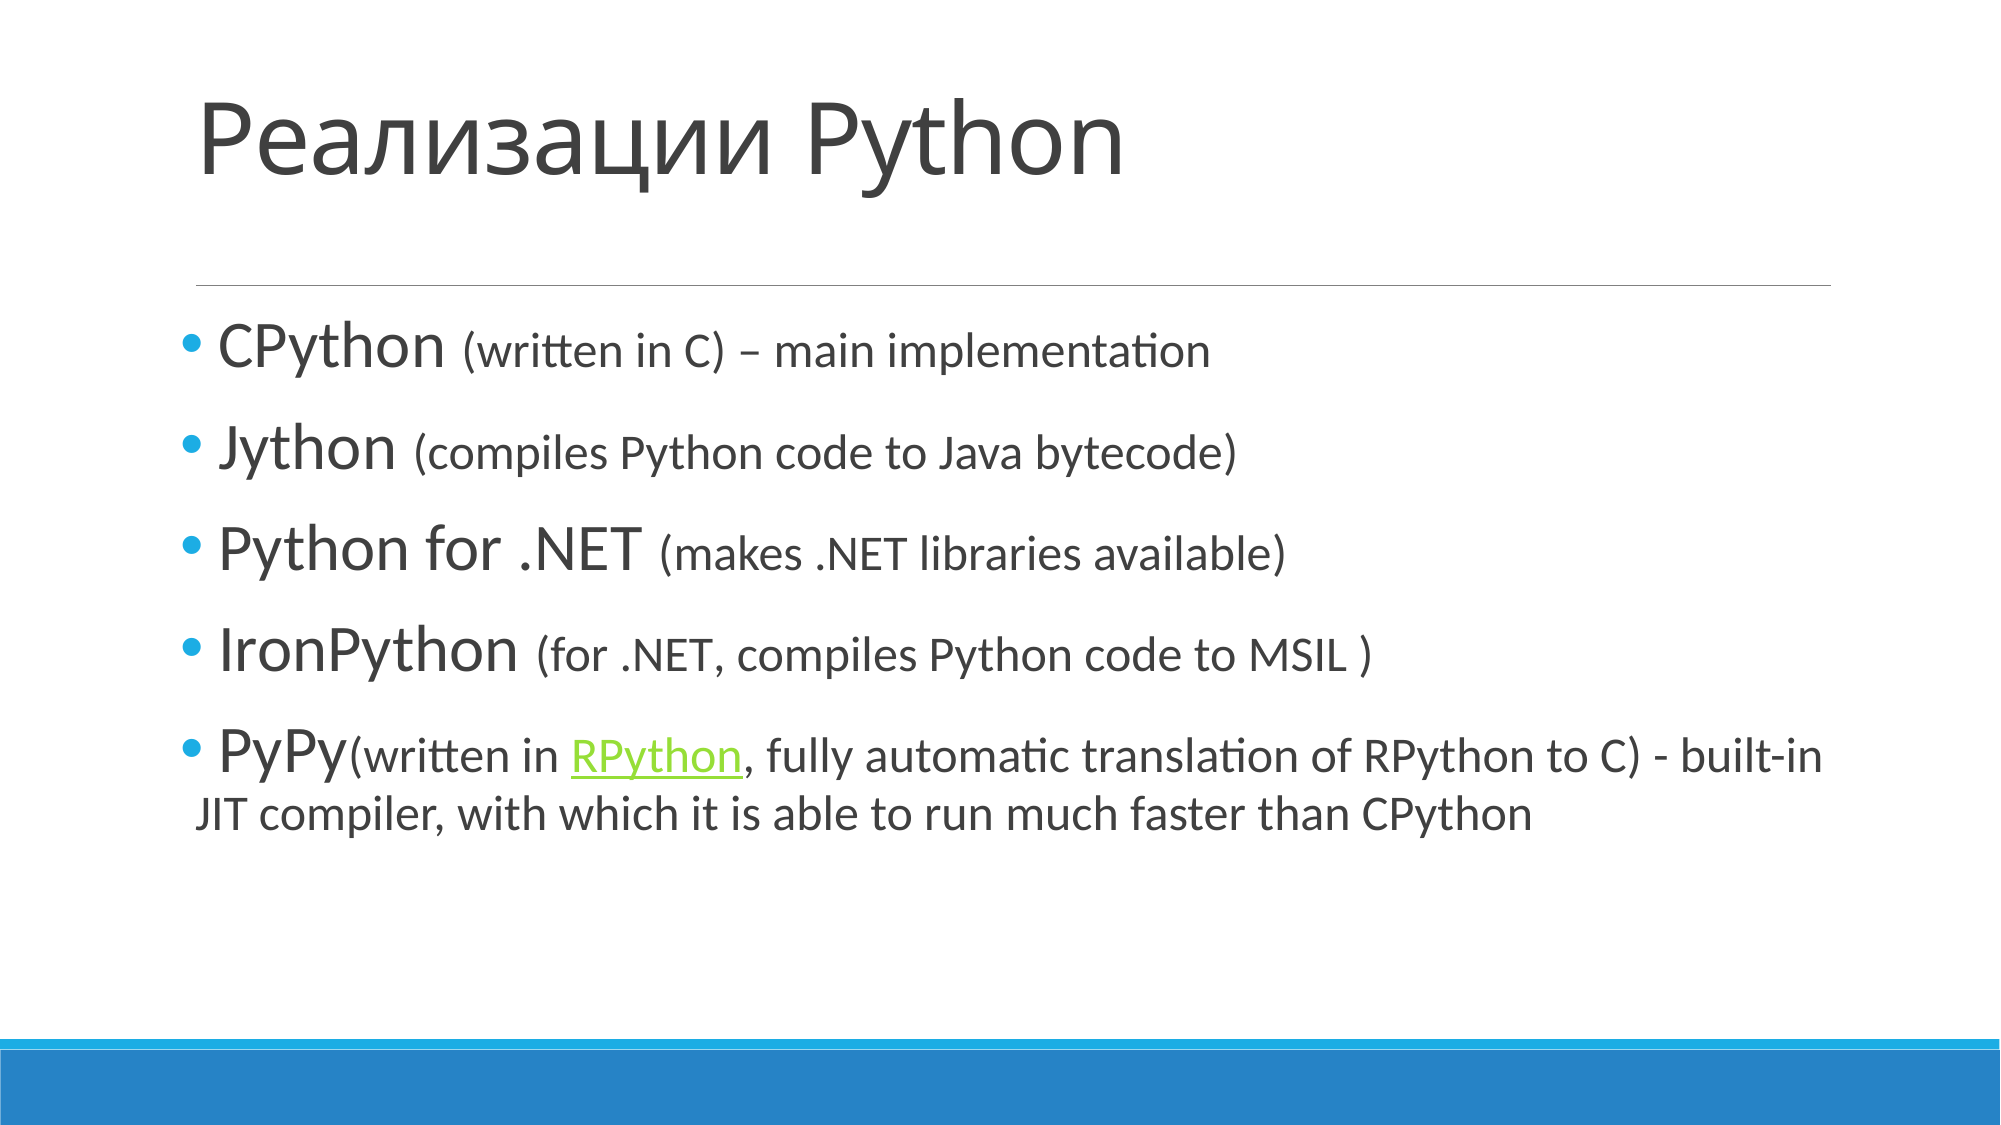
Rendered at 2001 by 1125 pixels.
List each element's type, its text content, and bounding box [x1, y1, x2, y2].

title Реализации Python [180, 47, 1830, 203]
list CPython (written in C) – main implementation Jython (compiles Python code to Java bytecode) Python for .NET (makes .NET libraries available) IronPython (for .NET, compiles Python code to MSIL ) PyPy(written in RPython, fully automatic translation of RPython to C) - built-in JIT compiler, with which it is able to run much faster than CPython [180, 302, 1830, 1015]
